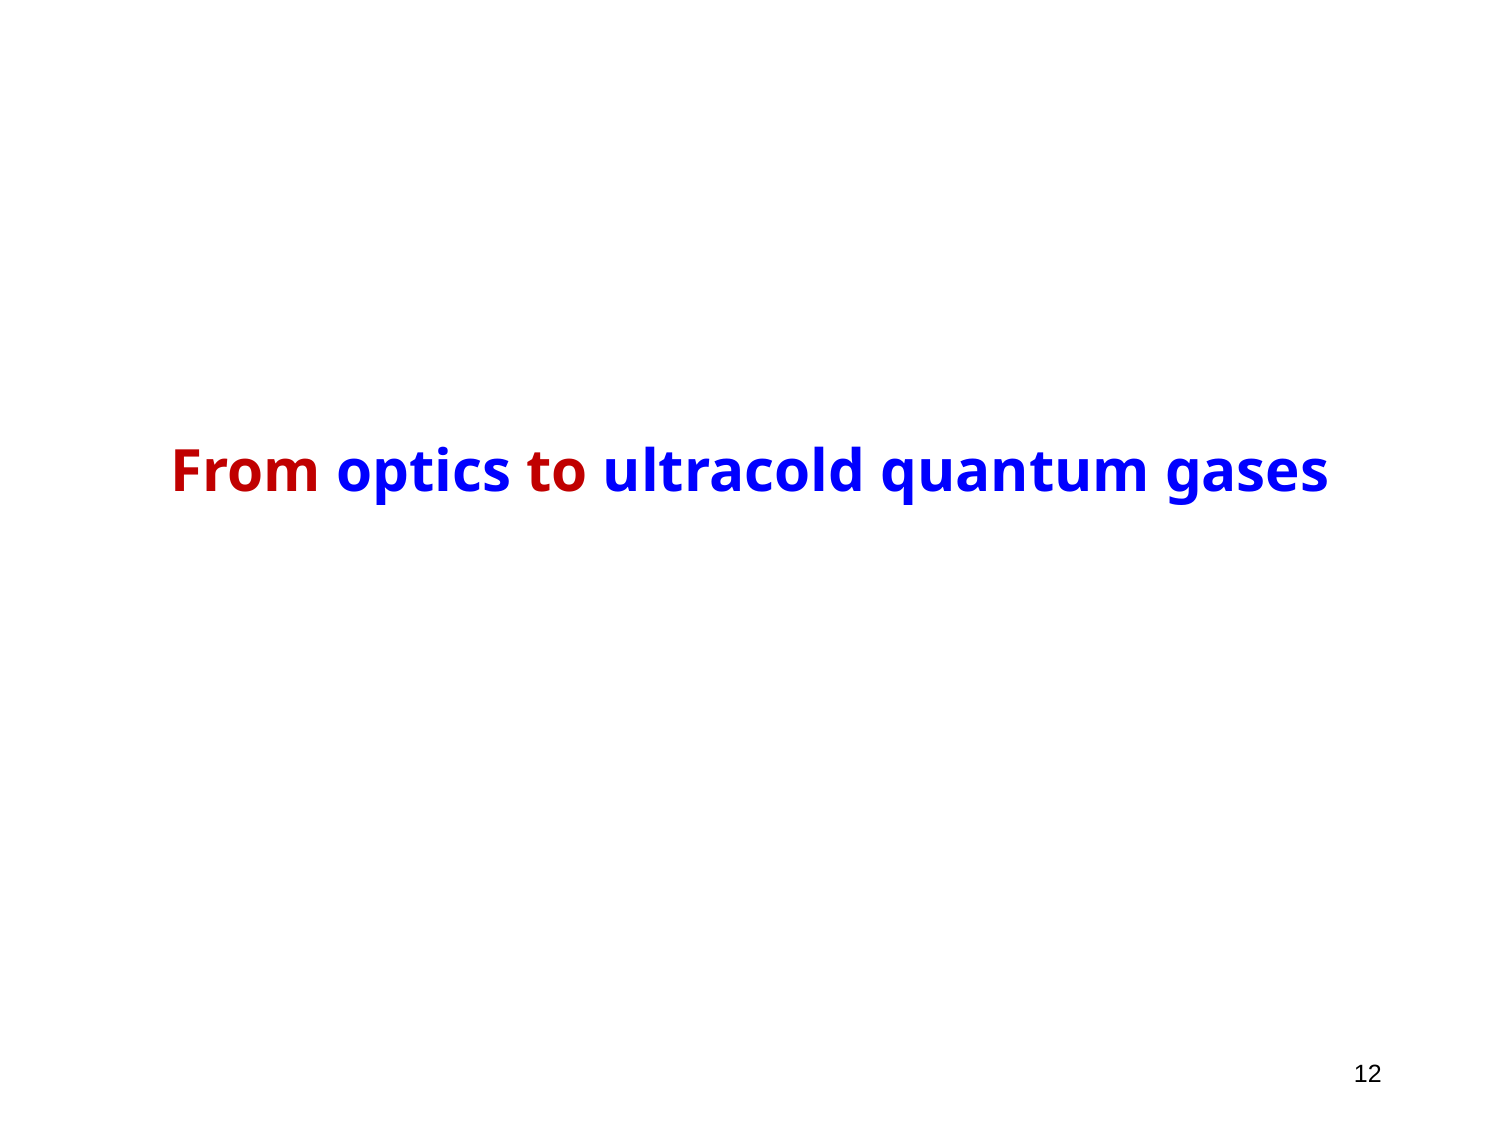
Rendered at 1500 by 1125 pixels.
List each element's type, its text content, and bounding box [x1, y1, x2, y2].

slide_number 12 [1059, 1042, 1397, 1103]
text_box From optics to ultracold quantum gases [0, 425, 1500, 510]
